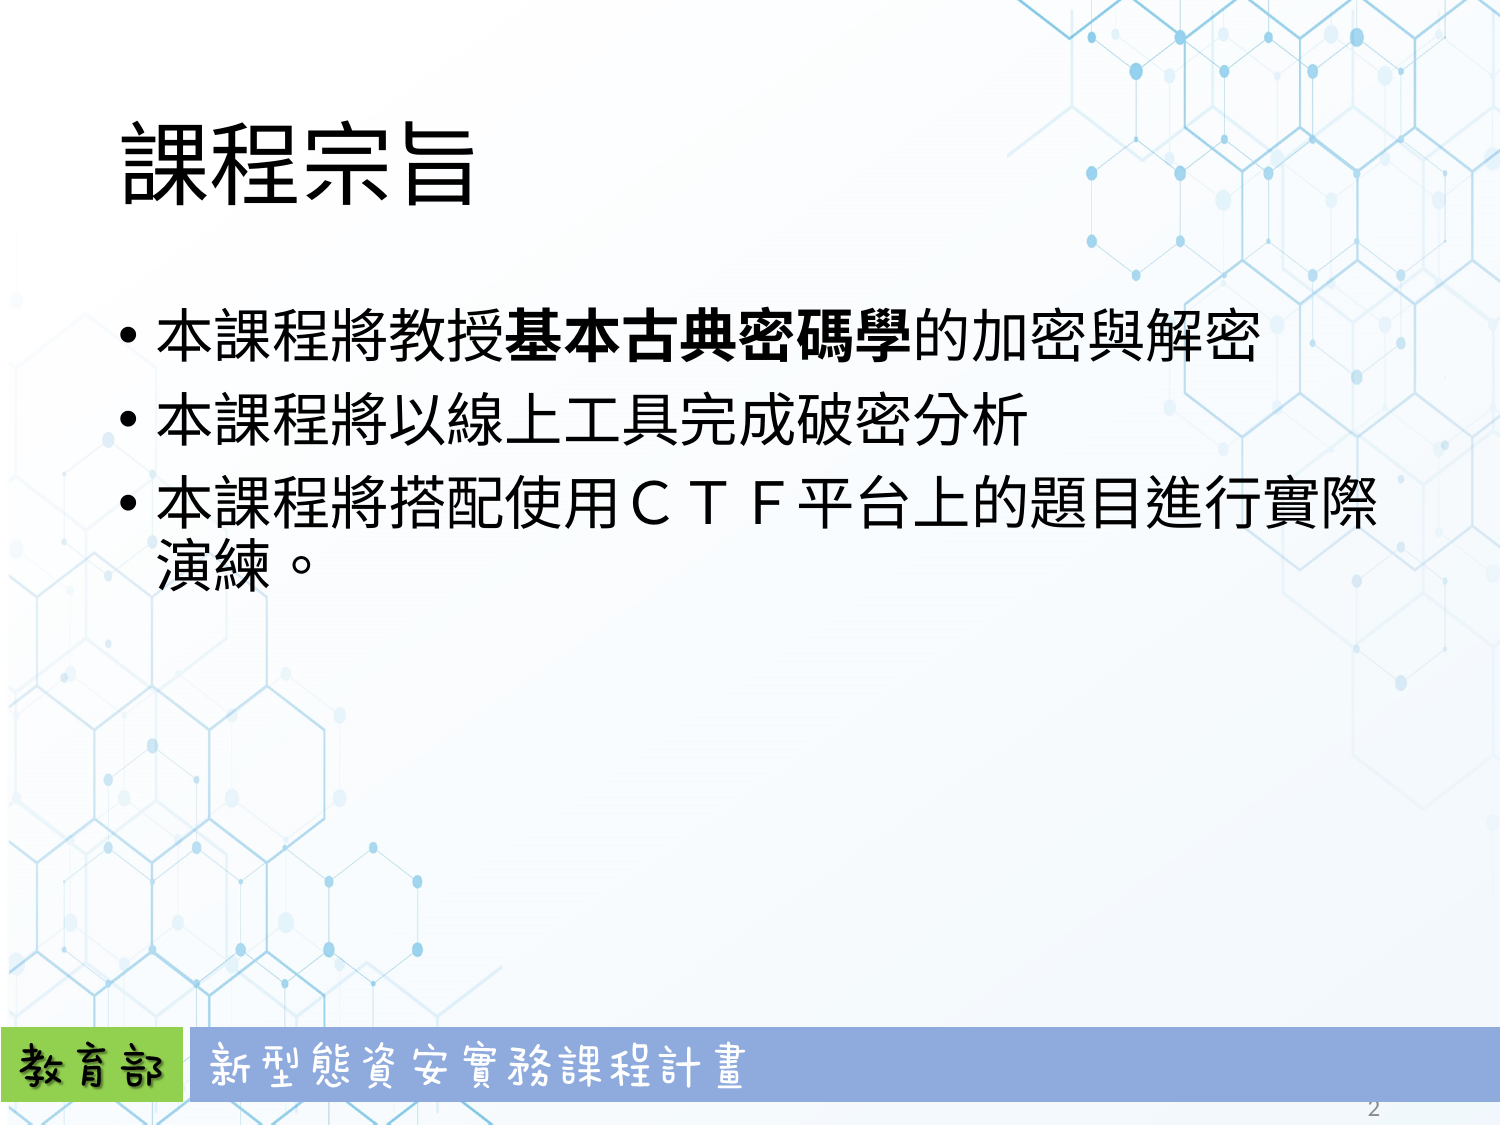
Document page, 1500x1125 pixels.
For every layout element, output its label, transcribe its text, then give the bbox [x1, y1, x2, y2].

title 課程宗旨 [103, 59, 1397, 278]
list 本課程將教授基本古典密碼學的加密與解密 本課程將以線上工具完成破密分析 本課程將搭配使用ＣＴＦ平台上的題目進行實際演練。 [103, 299, 1397, 1014]
picture [0, 0, 1500, 1125]
